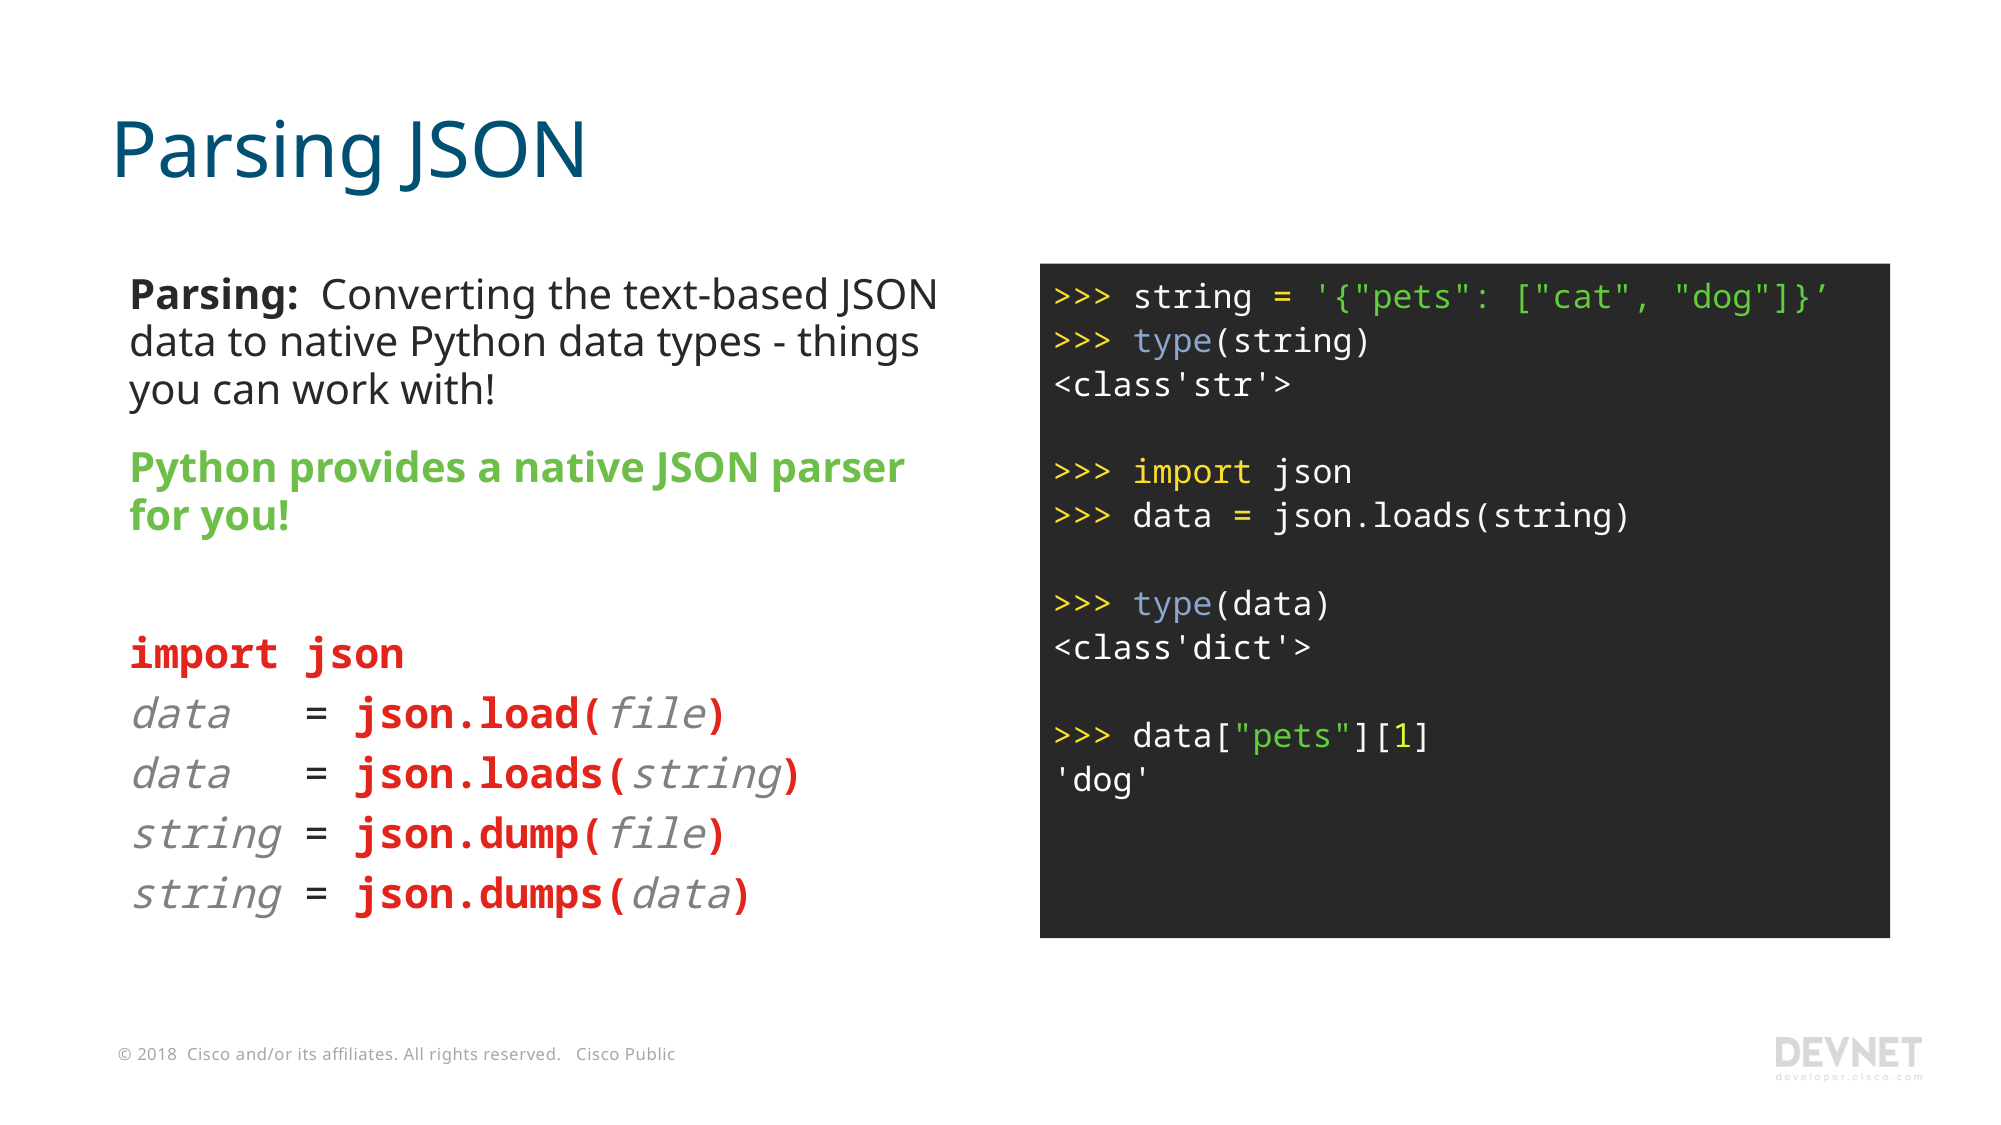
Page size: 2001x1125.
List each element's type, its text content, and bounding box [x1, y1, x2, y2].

list >>> string = '{"pets": ["cat", "dog"]}’ >>> type(string) <class'str'> >>> import json >>> data = json.loads(string) >>> type(data) <class'dict'> >>> data["pets"][1] 'dog' [1040, 263, 1891, 939]
title Parsing JSON [95, 74, 1922, 235]
list Parsing: Converting the text-based JSON data to native Python data types - things you can work with! Python provides a native JSON parser for you! import json data = json.load(file) data = json.loads(string) string = json.dump(file) string = json.dumps(data) [116, 263, 967, 939]
